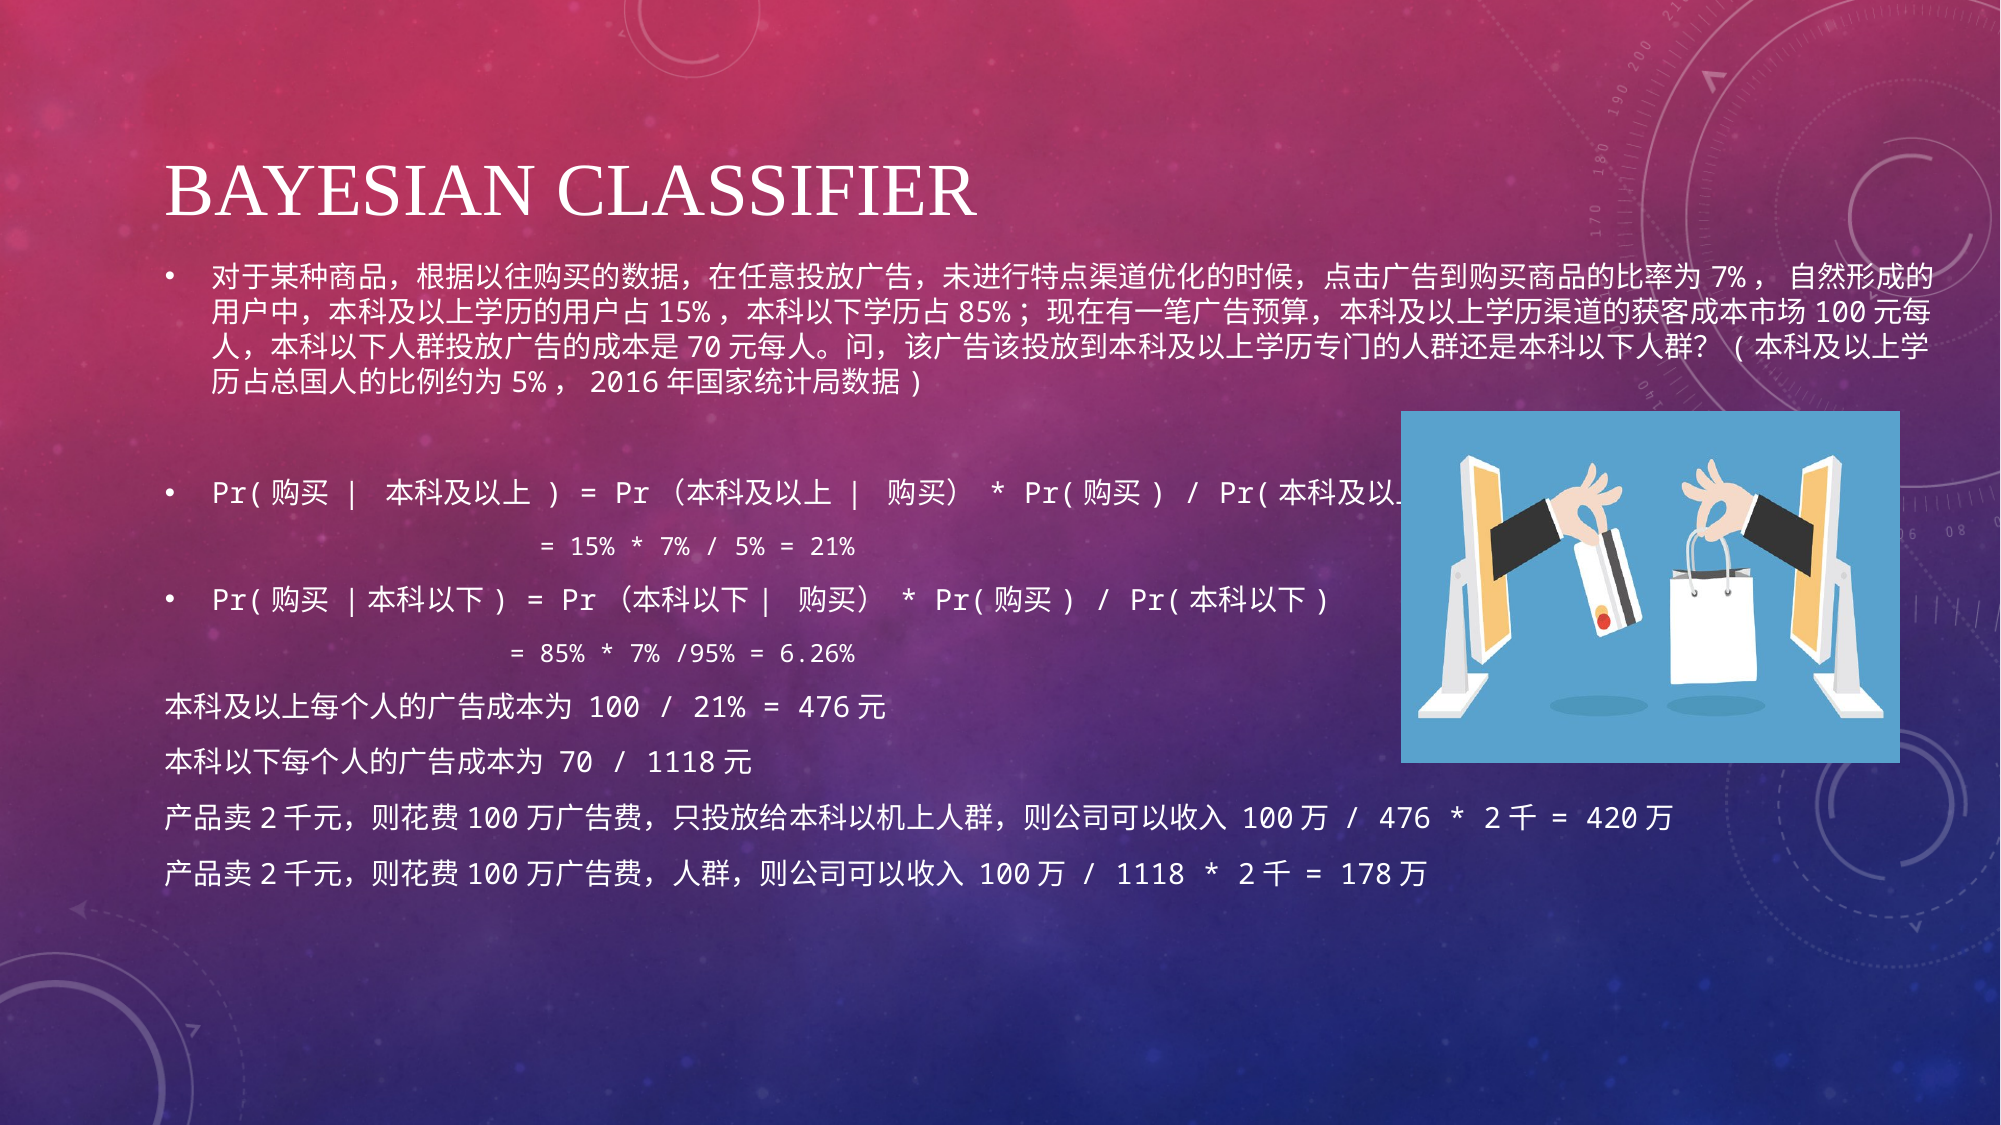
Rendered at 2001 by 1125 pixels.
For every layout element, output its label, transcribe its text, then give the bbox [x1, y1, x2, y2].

list 对于某种商品，根据以往购买的数据，在任意投放广告，未进行特点渠道优化的时候，点击广告到购买商品的比率为7%， 自然形成的用户中，本科及以上学历的用户占15%，本科以下学历占85%；现在有一笔广告预算，本科及以上学历渠道的获客成本市场100元每人，本科以下人群投放广告的成本是70元每人。问，该广告该投放到本科及以上学历专门的人群还是本科以下人群？(本科及以上学历占总国人的比例约为5%，2016年国家统计局数据) Pr(购买 | 本科及以上 ) = Pr（本科及以上 | 购买） * Pr(购买) / Pr(本科及以上 ) = 15% * 7% / 5% = 21% Pr(购买 |本科以下) = Pr（本科以下| 购买） * Pr(购买) / Pr(本科以下) = 85% * 7% /95% = 6.26% 本科及以上每个人的广告成本为 100 / 21% = 476元 本科以下每个人的广告成本为 70 / 1118元 产品卖2千元，则花费100万广告费，只投放给本科以机上人群，则公司可以收入 100万 / 476 * 2千 = 420万 产品卖2千元，则花费100万广告费，人群，则公司可以收入 100万 / 1118 * 2千 = 178万 [149, 296, 1962, 1004]
picture [0, 0, 2001, 1125]
title Bayesian classifier [149, 54, 1851, 296]
